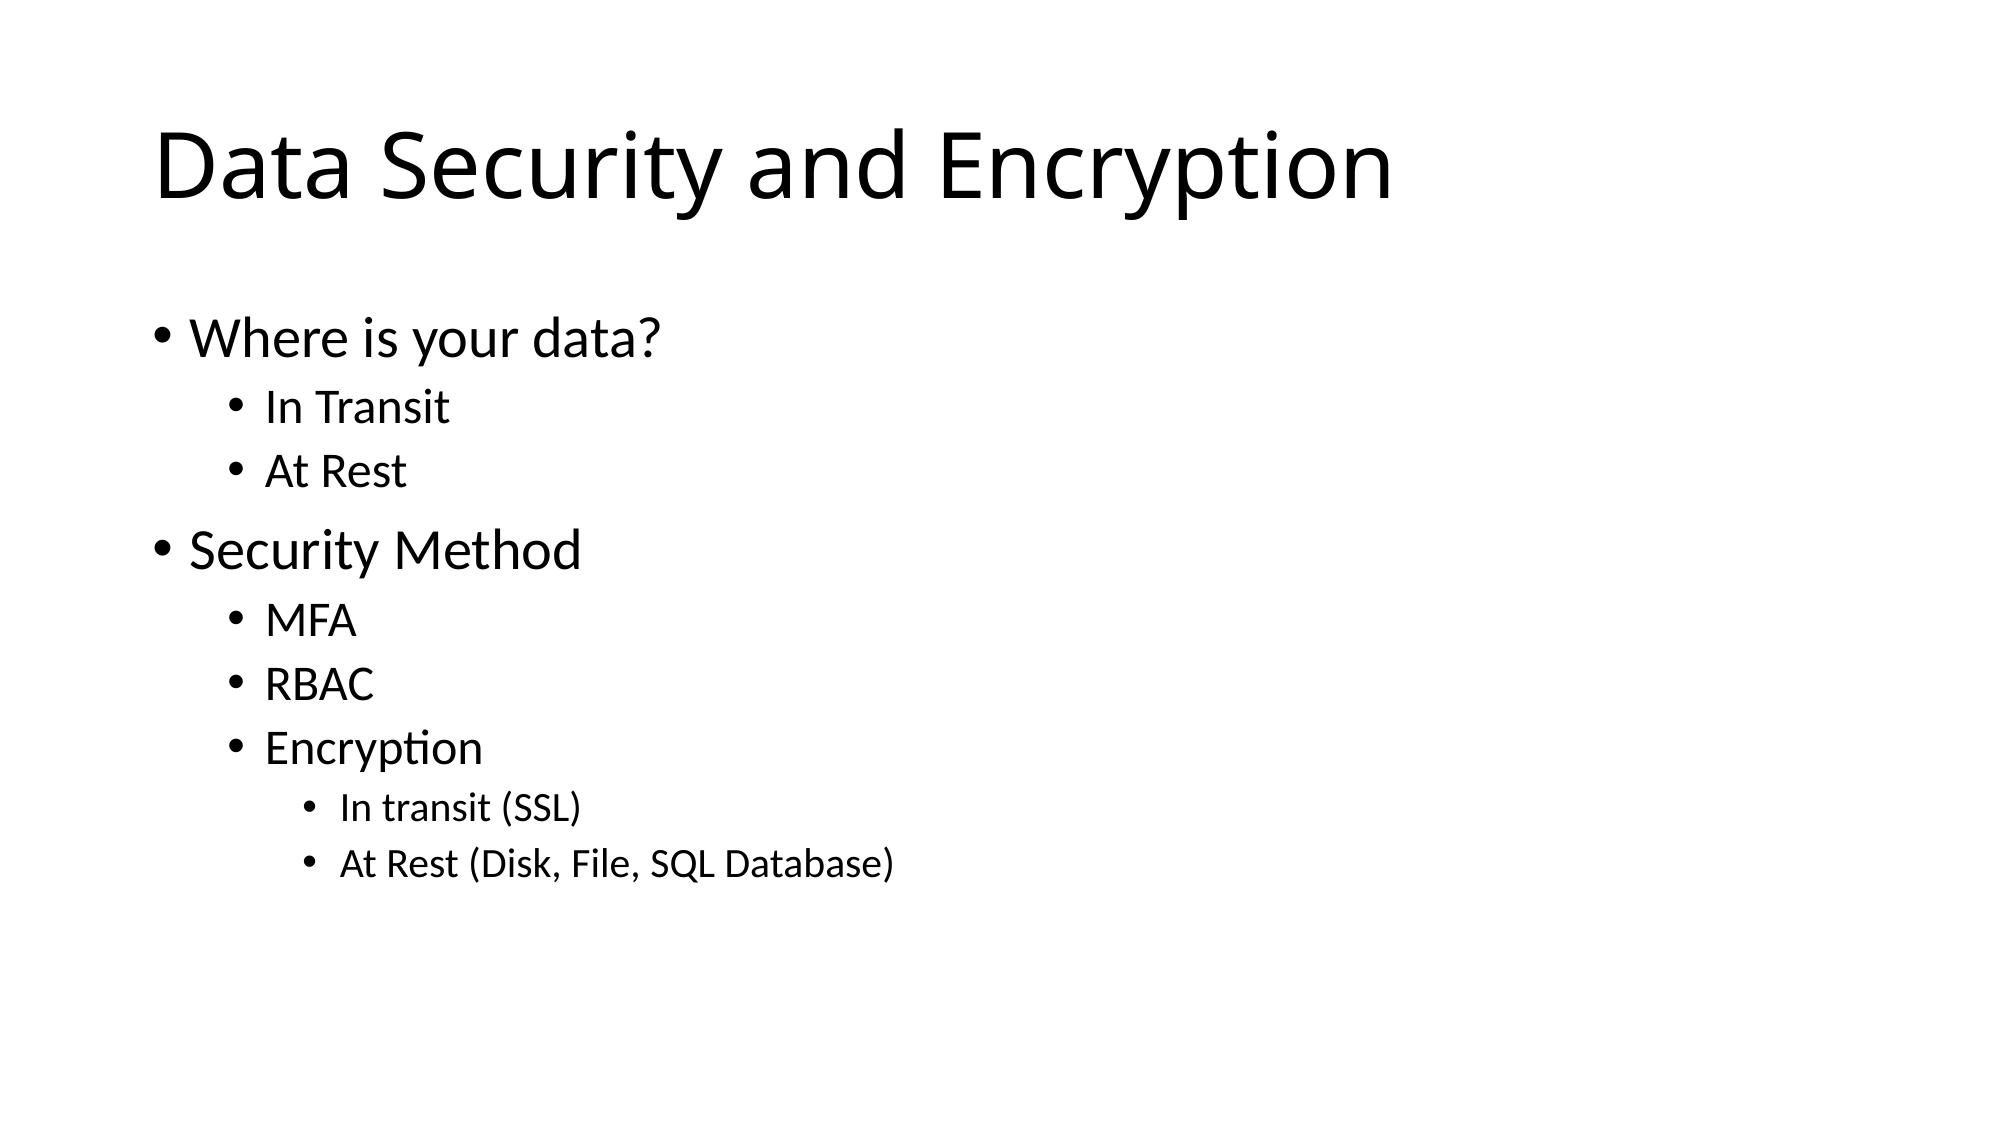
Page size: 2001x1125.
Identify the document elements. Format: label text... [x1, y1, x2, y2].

title Data Security and Encryption [137, 59, 1863, 278]
list Where is your data? In Transit At Rest Security Method MFA RBAC Encryption In transit (SSL) At Rest (Disk, File, SQL Database) [137, 299, 1863, 1014]
